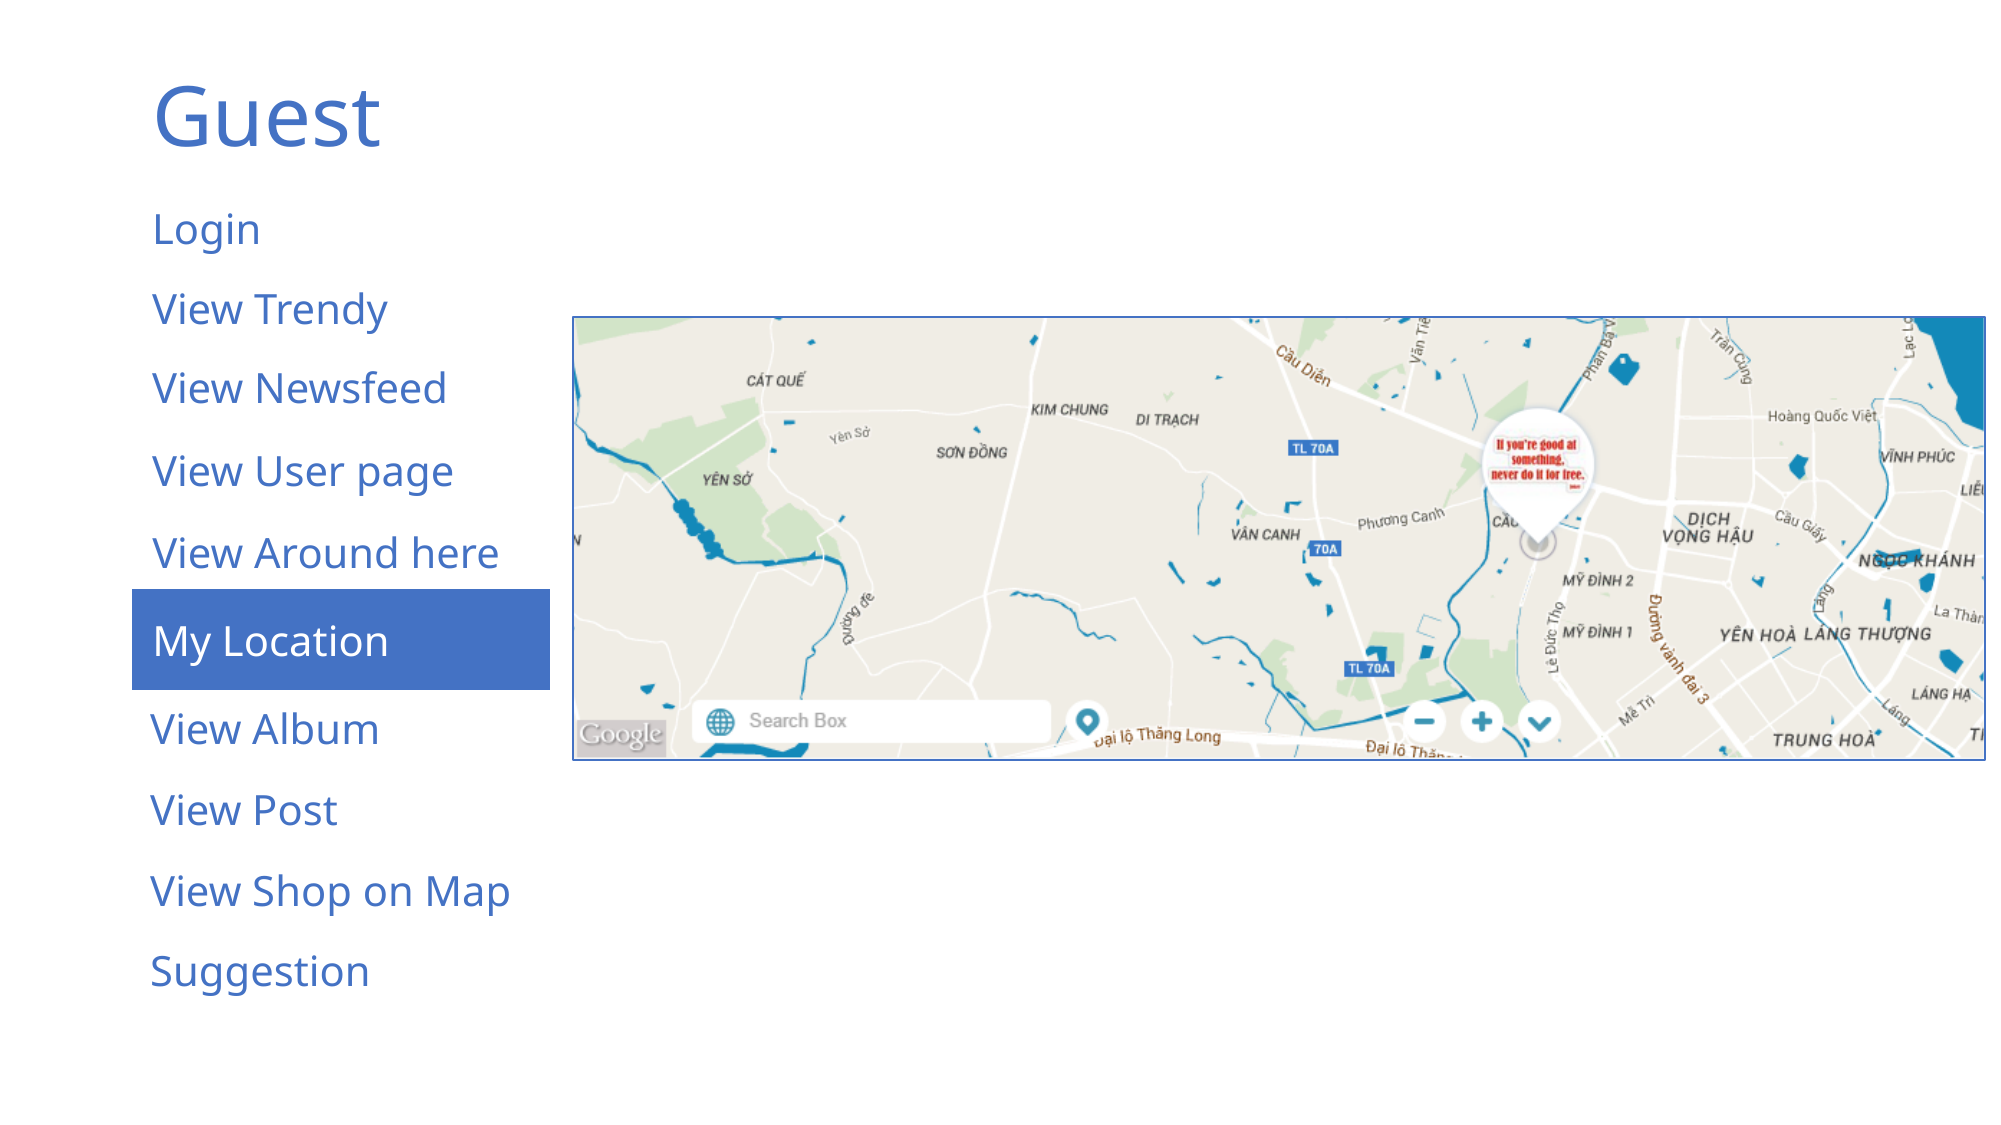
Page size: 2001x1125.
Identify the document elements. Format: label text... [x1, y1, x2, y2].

text_box My Location [137, 606, 468, 672]
text_box View Shop on Map [135, 857, 606, 922]
text_box Suggestion [135, 937, 606, 1003]
text_box View Around here [137, 519, 553, 584]
text_box View Newsfeed [137, 354, 493, 420]
title Guest [137, 59, 1863, 179]
text_box View Trendy [137, 275, 508, 340]
text_box [132, 589, 550, 690]
text_box View Post [135, 776, 606, 842]
text_box View Album [135, 695, 572, 761]
picture [573, 318, 1984, 759]
text_box Login [137, 195, 371, 260]
text_box View User page [137, 436, 493, 502]
